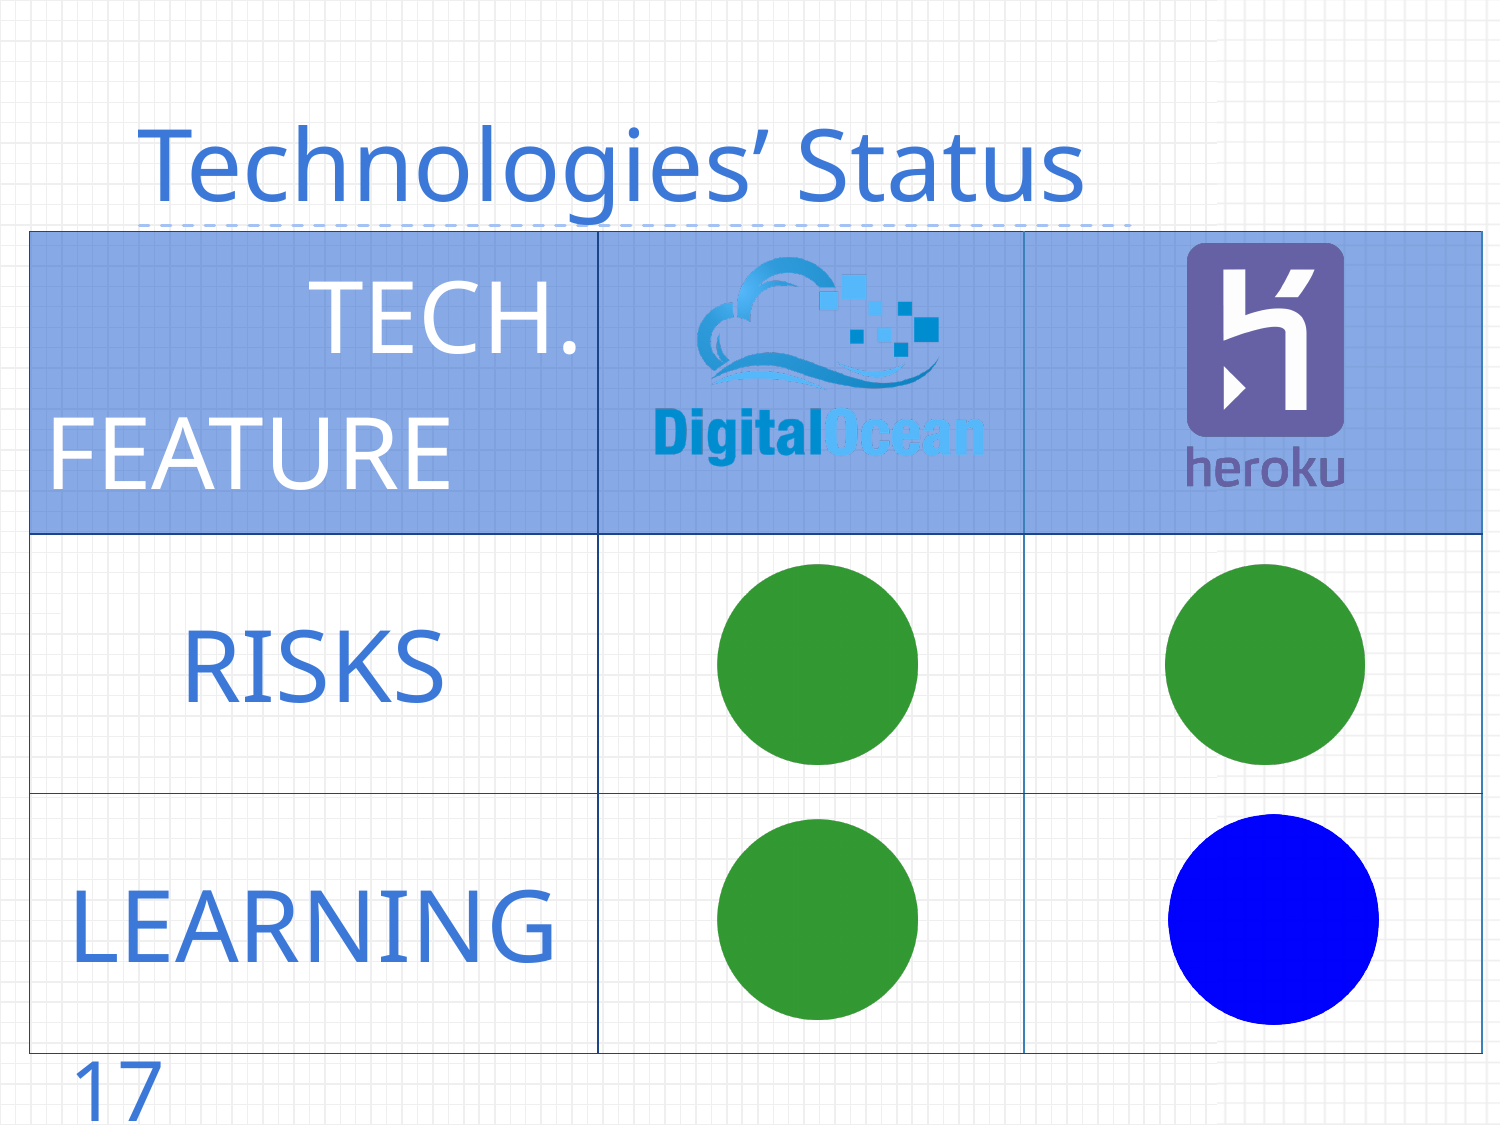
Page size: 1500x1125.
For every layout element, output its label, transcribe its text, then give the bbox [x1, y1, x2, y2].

table_cell [1025, 794, 1212, 1053]
text_box 17 [54, 1024, 191, 1125]
picture [1145, 0, 1500, 1125]
table_header [599, 237, 1023, 533]
table_cell [599, 794, 1023, 1053]
table_cell RISKS [30, 535, 597, 793]
picture [642, 219, 993, 507]
table_cell LEARNING [30, 794, 597, 1053]
picture [697, 544, 938, 785]
table_header [1025, 232, 1212, 533]
table_cell [1025, 535, 1212, 793]
picture [697, 799, 938, 1040]
title Technologies’ Status [122, 49, 1130, 237]
table_header TECH. FEATURE [30, 232, 597, 533]
table_cell [599, 535, 1023, 793]
